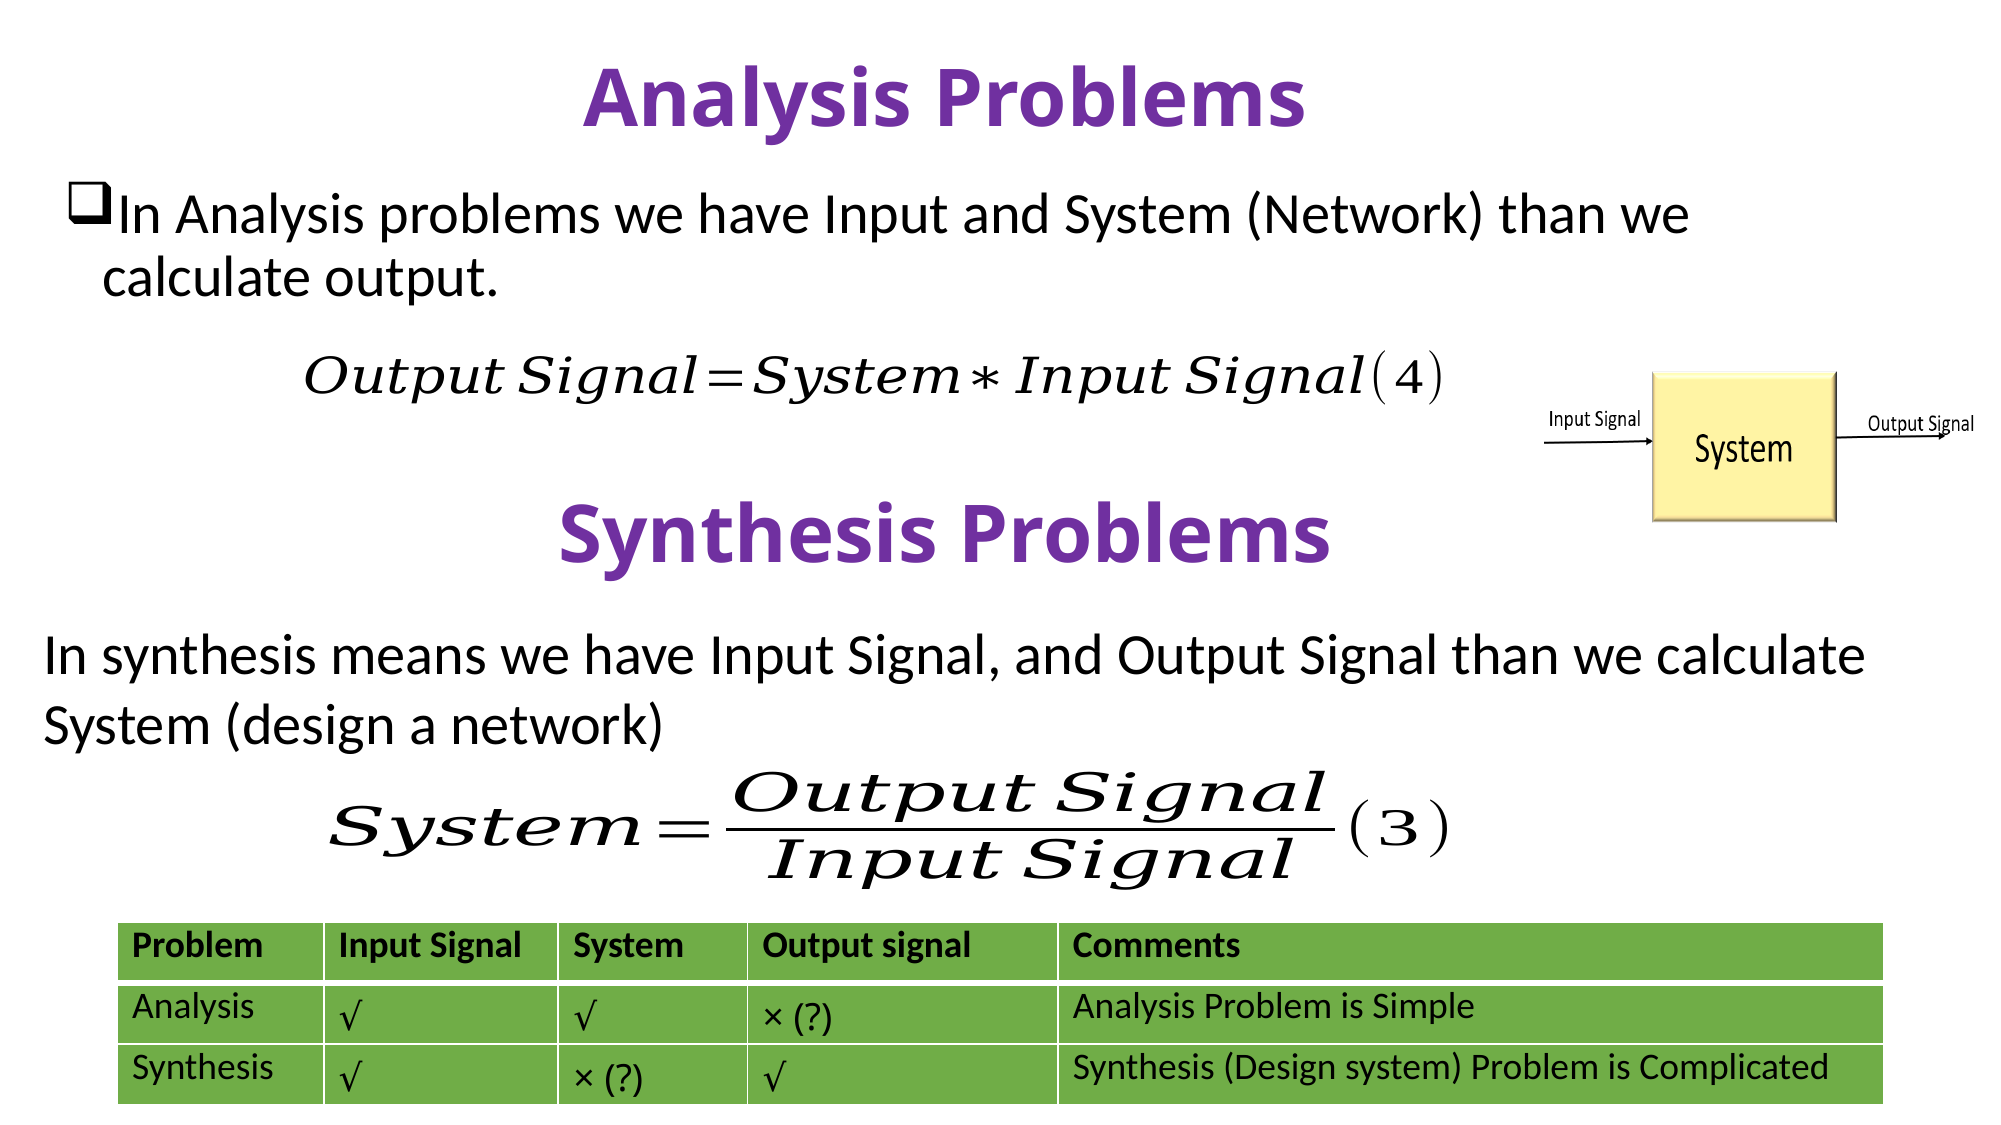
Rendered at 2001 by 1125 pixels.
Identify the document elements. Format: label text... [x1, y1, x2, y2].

table_cell √ [748, 1045, 1057, 1104]
picture [1544, 346, 1979, 526]
table_header Input Signal [325, 923, 557, 980]
title Analysis Problems [83, 49, 1809, 152]
table_header Problem [118, 923, 323, 980]
table_cell √ [325, 1045, 557, 1104]
table_cell × (?) [559, 1045, 747, 1104]
table_cell Synthesis [118, 1045, 323, 1104]
list In Analysis problems we have Input and System (Network) than we calculate output. [49, 175, 1863, 608]
text_box Synthesis Problems [83, 485, 1808, 588]
table_header Comments [1059, 923, 1883, 980]
table_cell √ [325, 986, 557, 1043]
table_cell √ [559, 986, 747, 1043]
table_cell Analysis [118, 986, 323, 1043]
text_box In synthesis means we have Input Signal, and Output Signal than we calculate System (design a network) [28, 608, 1968, 764]
table_cell × (?) [748, 986, 1057, 1043]
table_header Output signal [748, 923, 1057, 980]
list In Analysis problems we have Input and System (Network) than we calculate output. [49, 764, 1863, 1014]
table_header System [559, 923, 747, 980]
table_cell Analysis Problem is Simple [1059, 986, 1883, 1043]
table_cell Synthesis (Design system) Problem is Complicated [1059, 1045, 1883, 1104]
